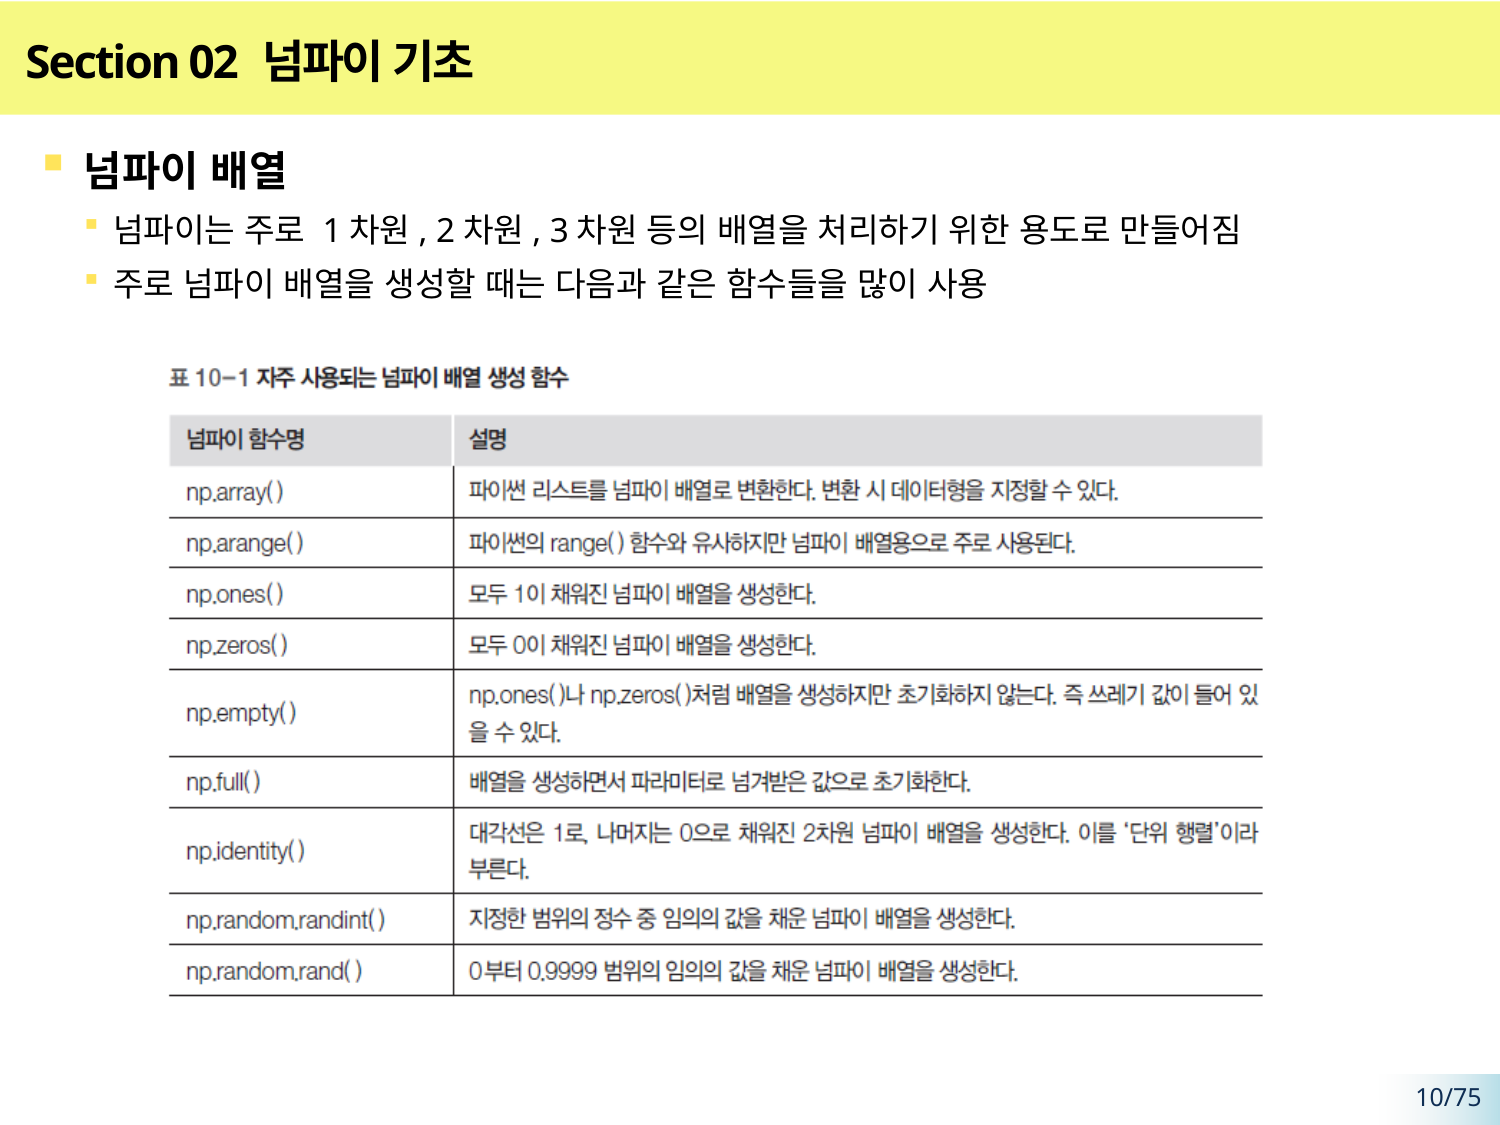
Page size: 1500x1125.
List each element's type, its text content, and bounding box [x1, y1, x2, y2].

list 넘파이 배열 넘파이는 주로 1차원, 2차원, 3차원 등의 배열을 처리하기 위한 용도로 만들어짐 주로 넘파이 배열을 생성할 때는 다음과 같은 함수들을 많이 사용 [10, 126, 1481, 1057]
title Section 02 넘파이 기초 [10, 21, 1288, 99]
picture [155, 355, 1303, 1014]
